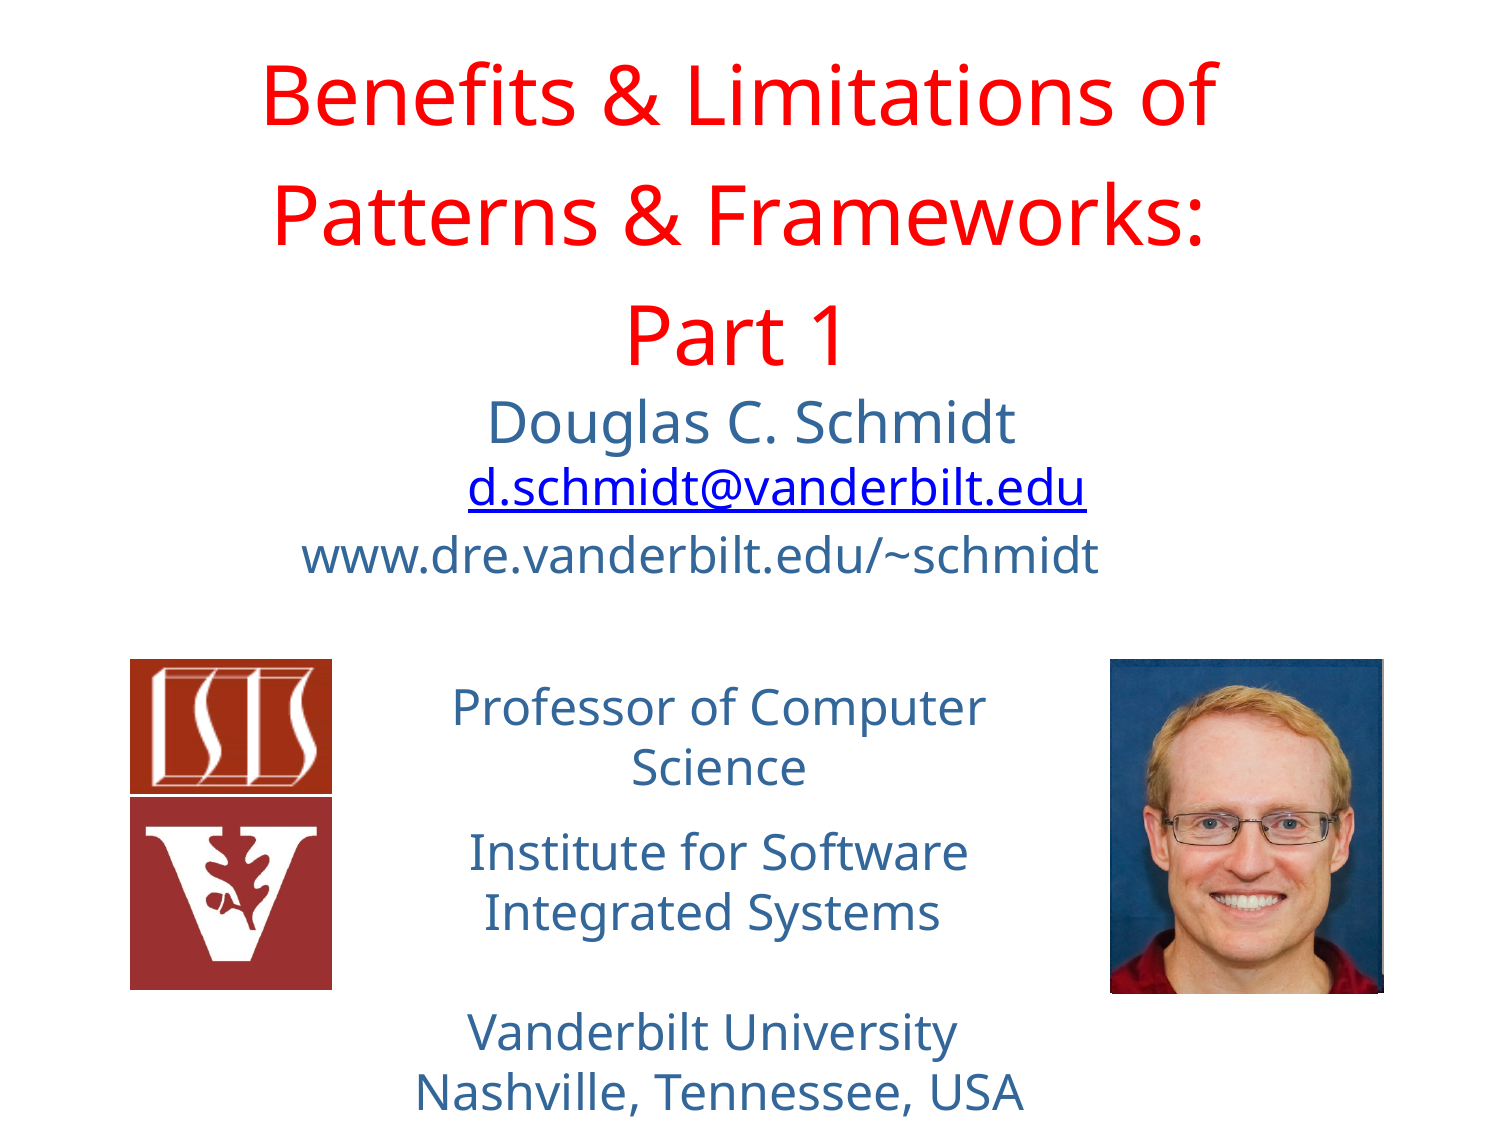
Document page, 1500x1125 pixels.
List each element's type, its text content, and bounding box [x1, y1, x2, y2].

text_box Professor of Computer Science Institute for Software Integrated Systems Vanderbilt University Nashville, Tennessee, USA [381, 668, 1058, 1125]
text_box Benefits & Limitations of Patterns & Frameworks: Part 1 [203, 67, 1275, 338]
picture [1110, 659, 1384, 995]
text_box Douglas C. Schmidt d.schmidt@vanderbilt.edu www.dre.vanderbilt.edu/~schmidt [146, 378, 1357, 592]
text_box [129, 659, 332, 991]
